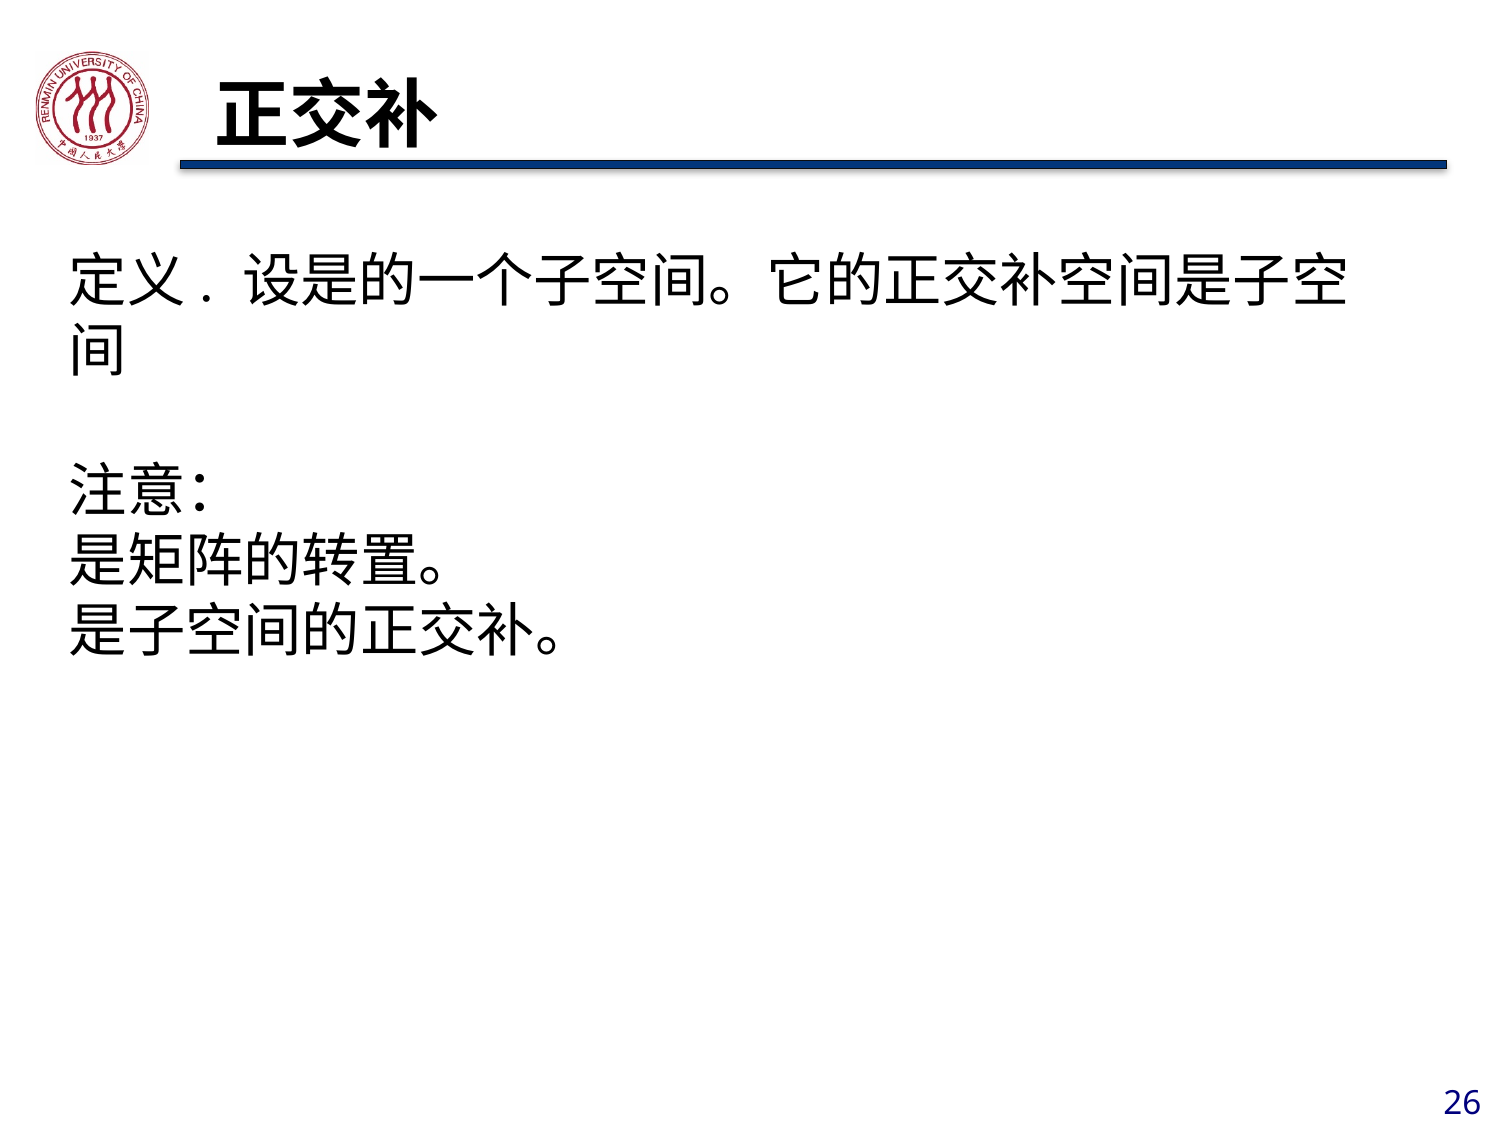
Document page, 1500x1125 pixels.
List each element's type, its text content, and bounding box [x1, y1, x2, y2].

picture [35, 51, 149, 165]
title 正交补 [198, 18, 1407, 205]
